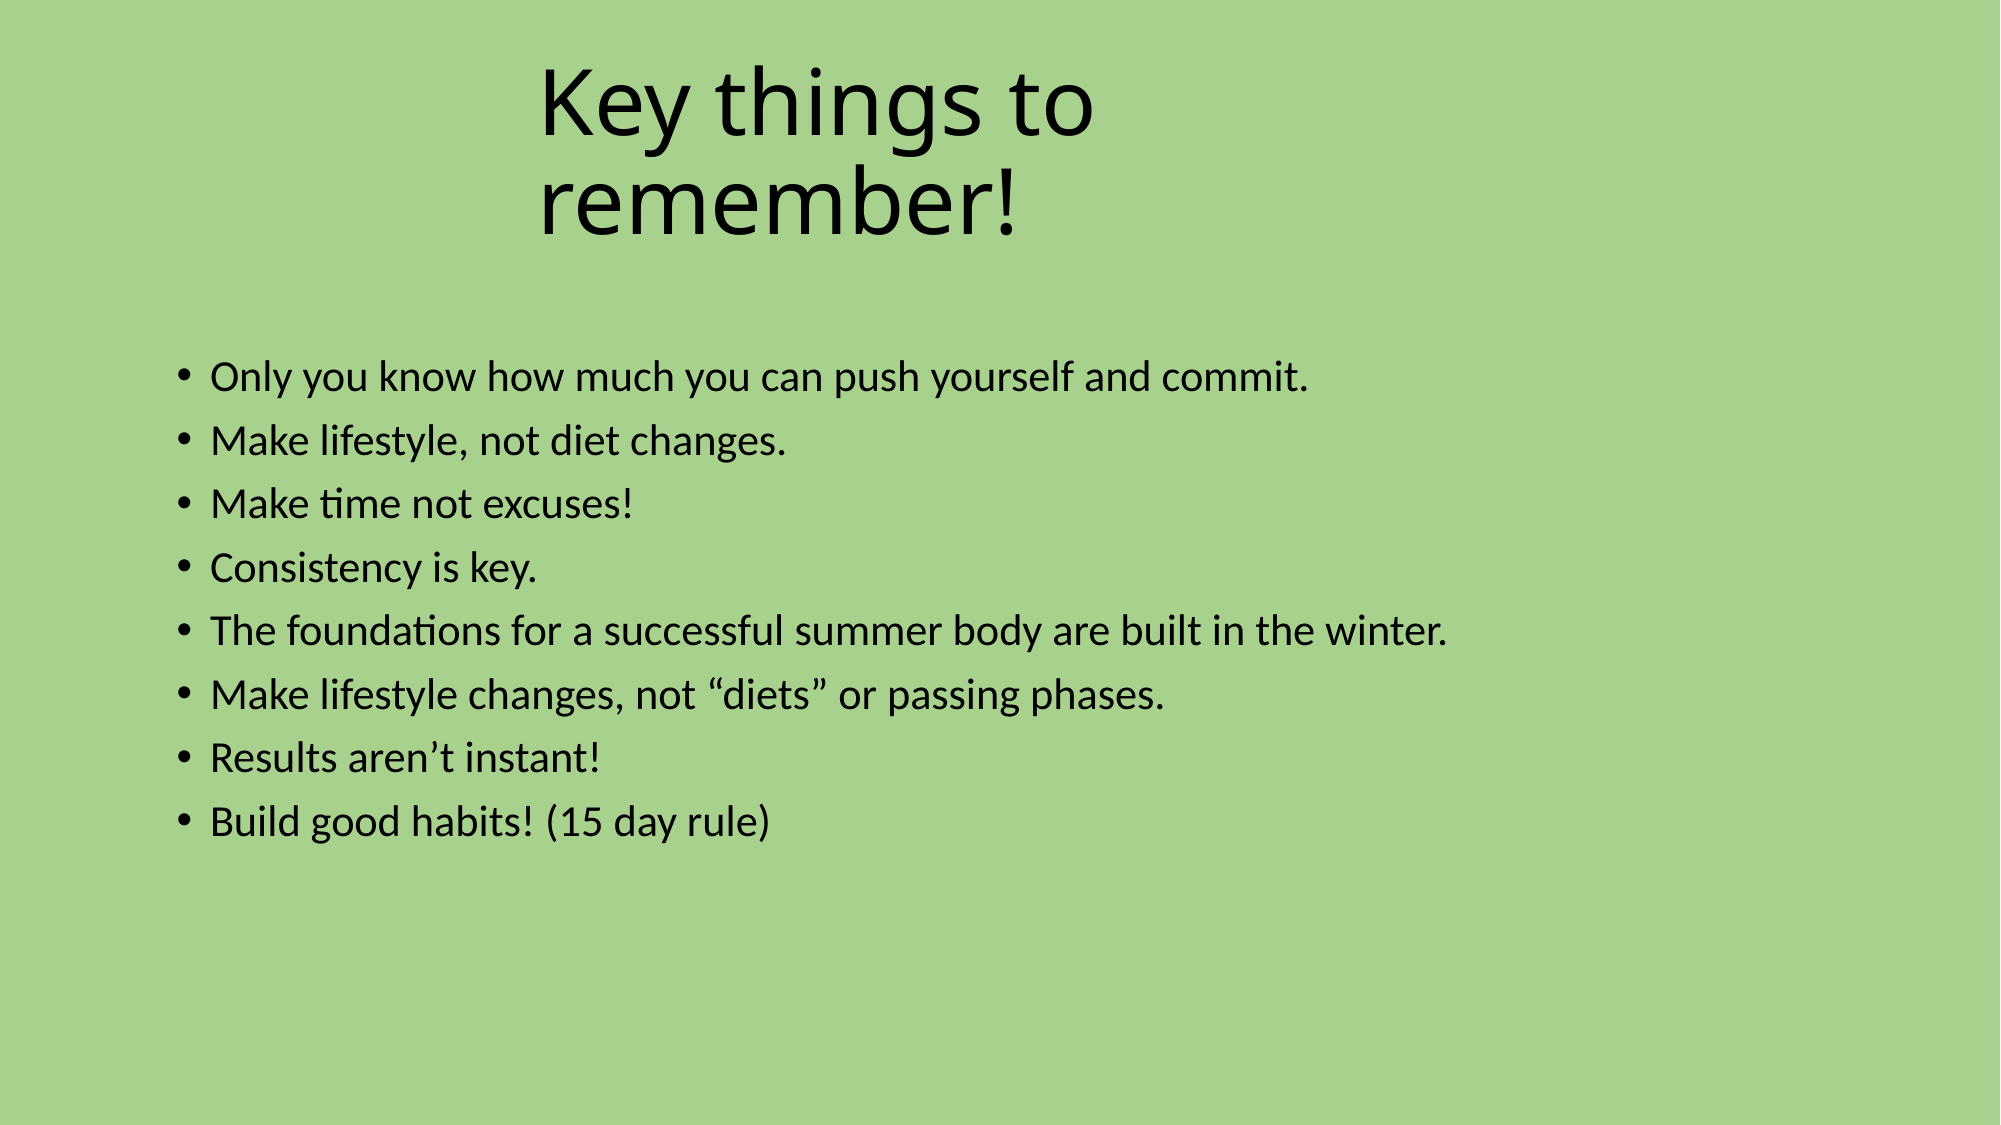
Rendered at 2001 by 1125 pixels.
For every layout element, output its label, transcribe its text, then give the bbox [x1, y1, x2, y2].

list Only you know how much you can push yourself and commit. Make lifestyle, not diet changes. Make time not excuses! Consistency is key. The foundations for a successful summer body are built in the winter. Make lifestyle changes, not “diets” or passing phases. Results aren’t instant! Build good habits! (15 day rule) [161, 346, 1900, 858]
title Key things to remember! [522, 46, 1492, 265]
